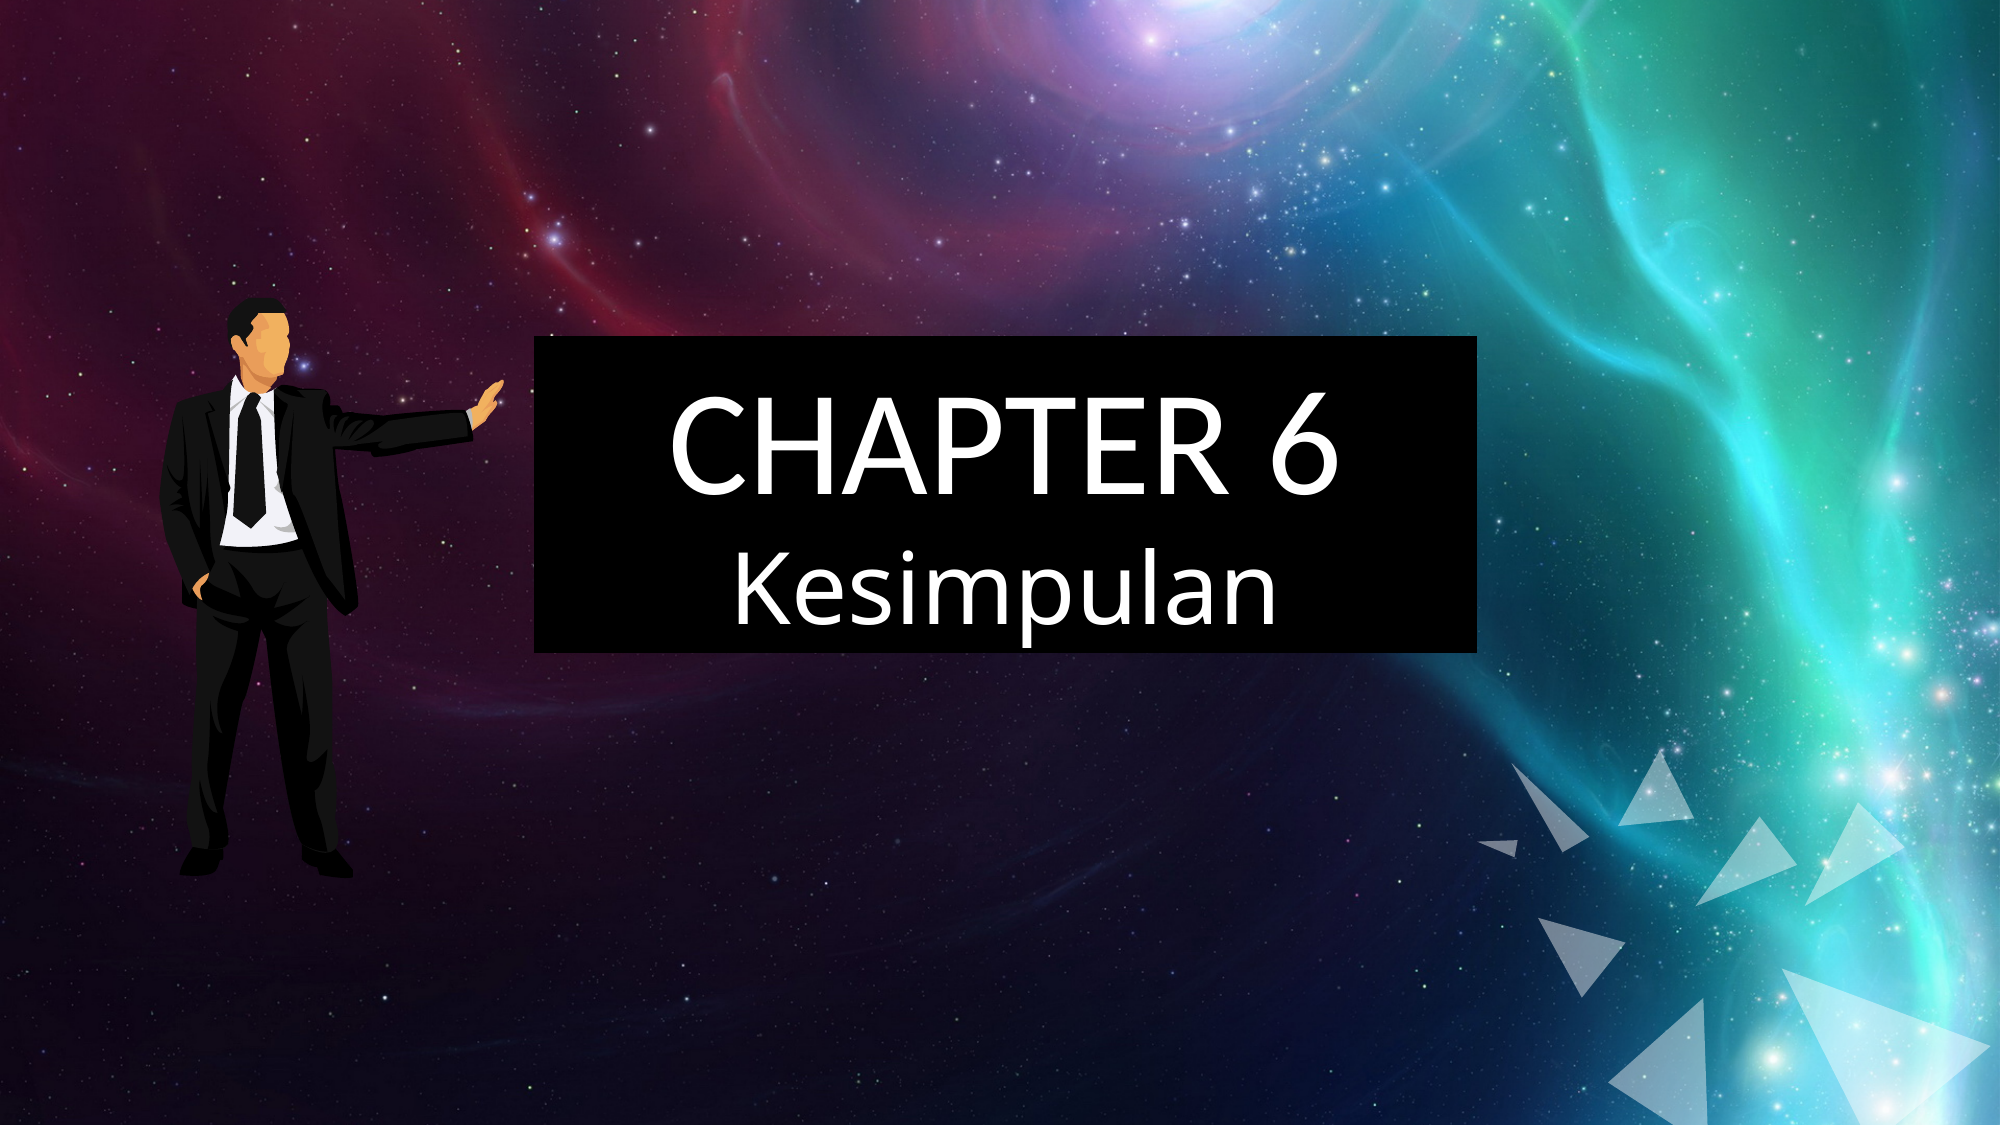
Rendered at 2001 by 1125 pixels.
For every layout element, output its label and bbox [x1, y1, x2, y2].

text_box [156, 297, 506, 881]
picture [0, 0, 2000, 1125]
text_box [1476, 748, 1948, 1125]
